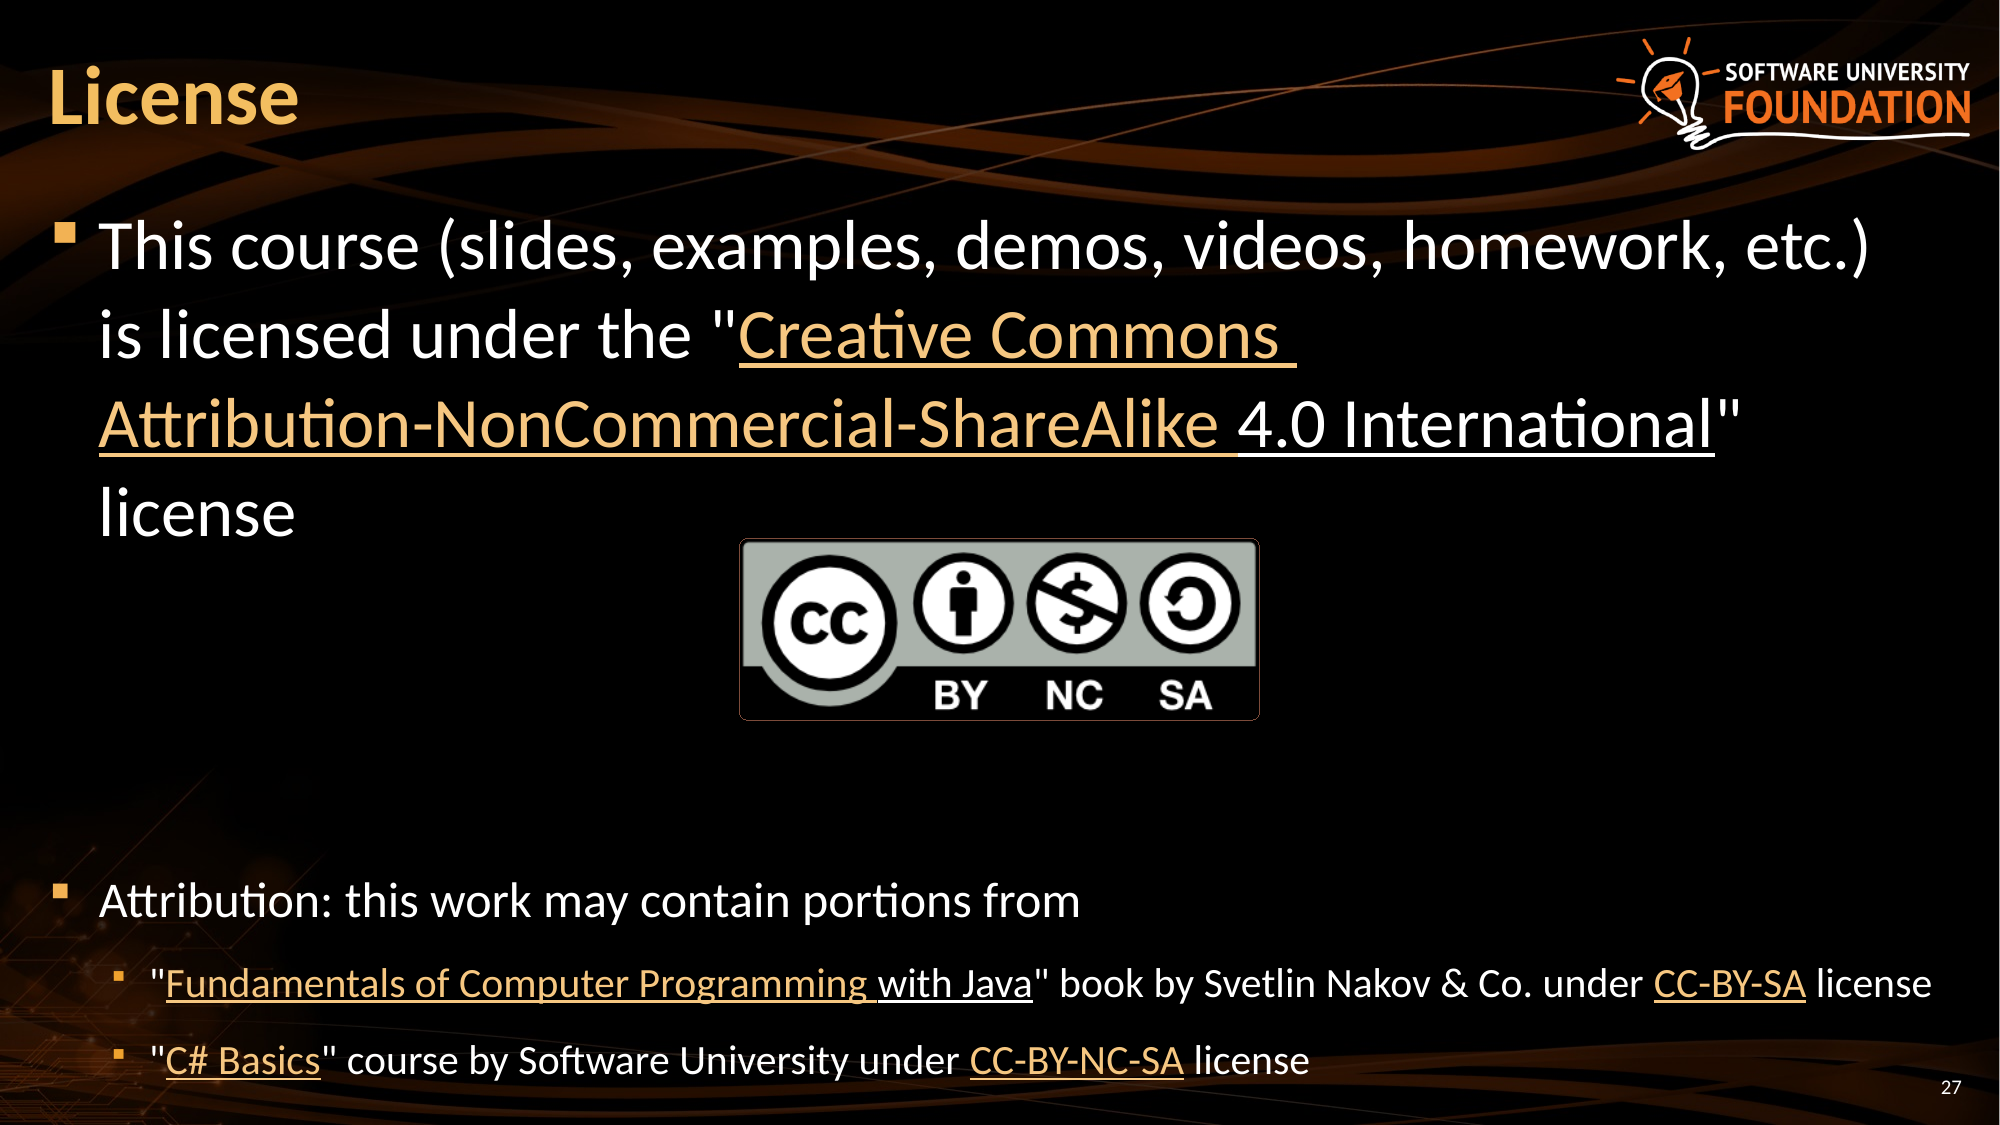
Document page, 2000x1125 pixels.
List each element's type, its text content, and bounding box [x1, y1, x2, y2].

list This course (slides, examples, demos, videos, homework, etc.) is licensed under the "Creative Commons Attribution-NonCommercial-ShareAlike 4.0 International" license Attribution: this work may contain portions from "Fundamentals of Computer Programming with Java" book by Svetlin Nakov & Co. under CC-BY-SA license "C# Basics" course by Software University under CC-BY-NC-SA license [31, 188, 1968, 1103]
picture [0, 0, 2000, 1125]
title License [30, 6, 1602, 189]
